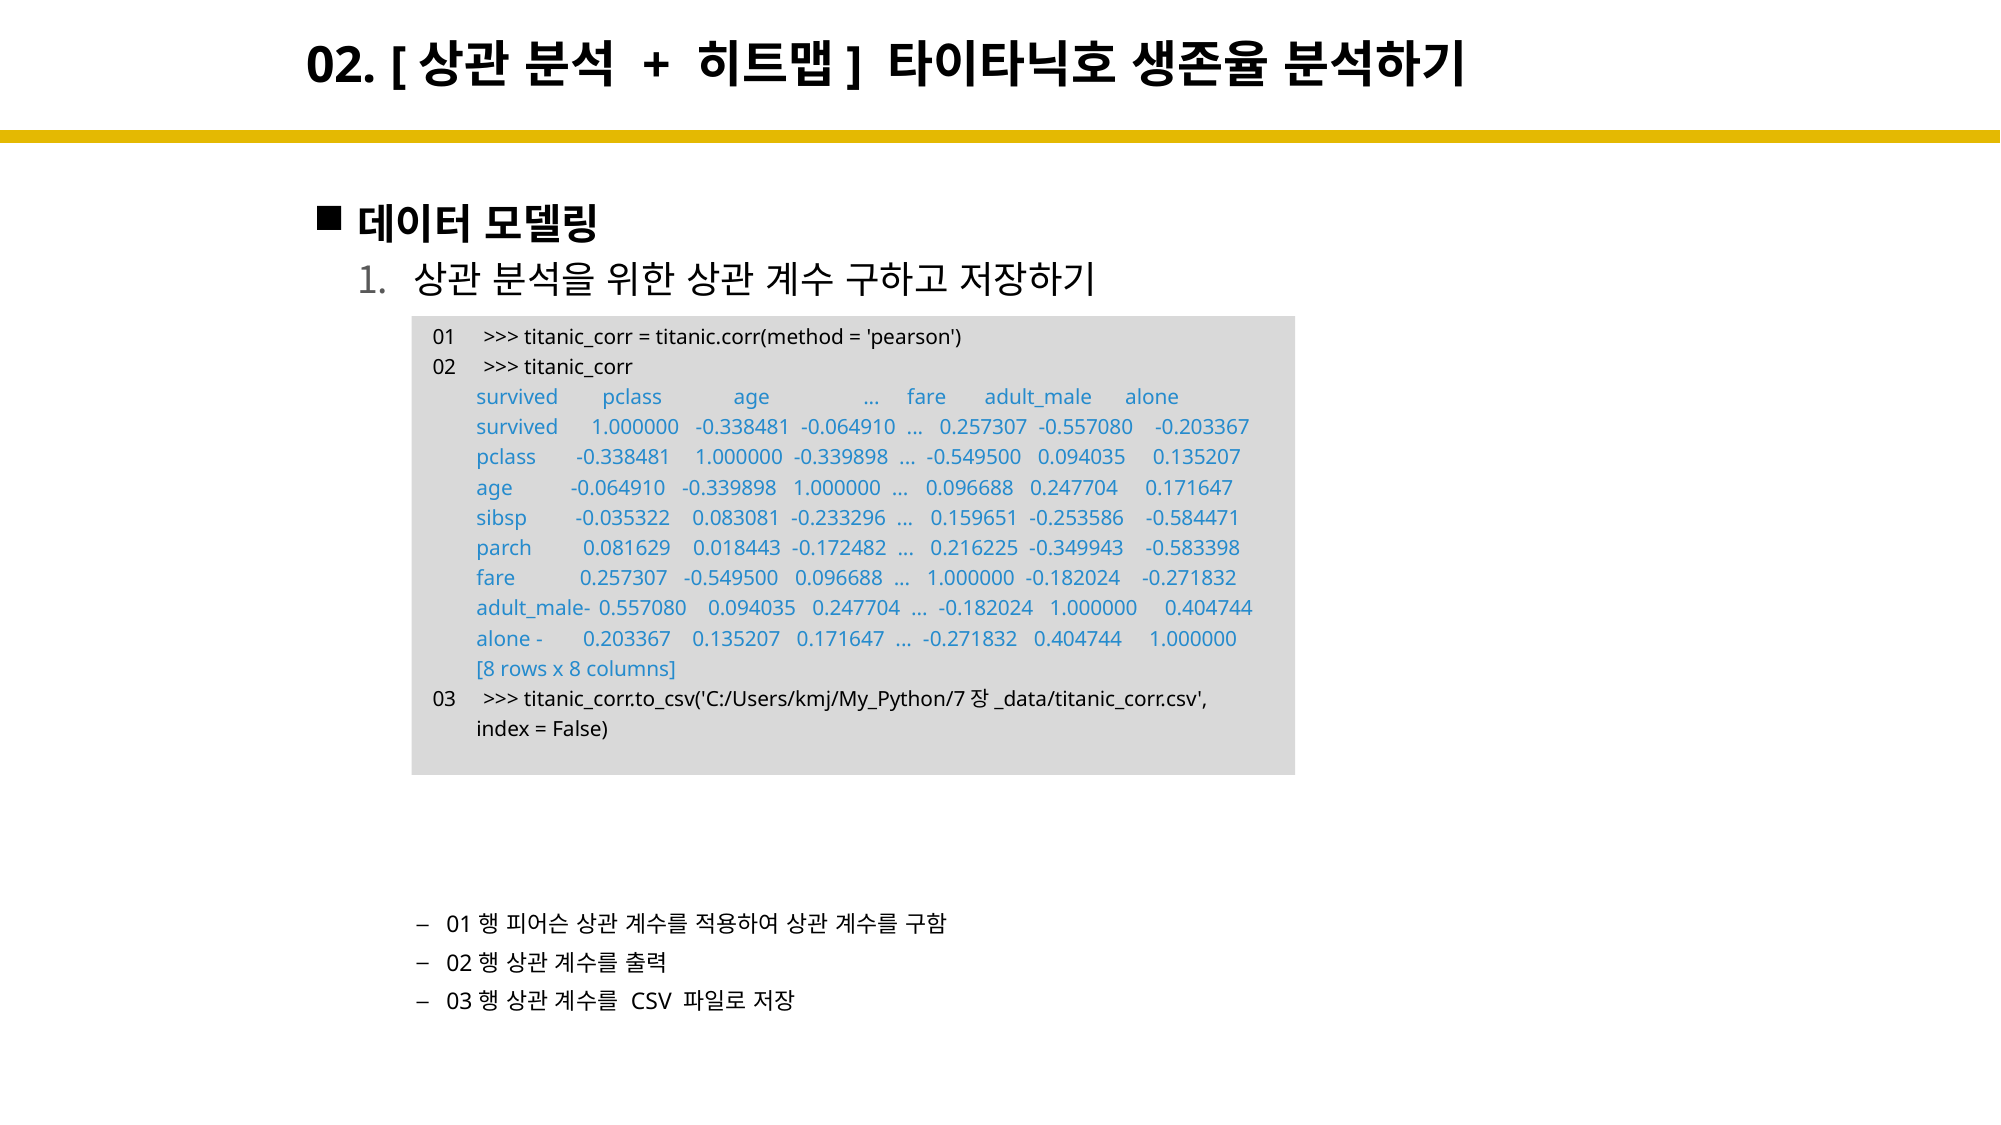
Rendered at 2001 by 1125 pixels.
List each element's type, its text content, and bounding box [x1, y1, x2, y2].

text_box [373, 315, 1343, 776]
list 데이터 모델링 상관 분석을 위한 상관 계수 구하고 저장하기 01행 피어슨 상관 계수를 적용하여 상관 계수를 구함 02행 상관 계수를 출력 03행 상관 계수를 CSV 파일로 저장 [298, 165, 1721, 894]
title 02. [상관 분석 + 히트맵] 타이타닉호 생존율 분석하기 [291, 17, 1567, 107]
